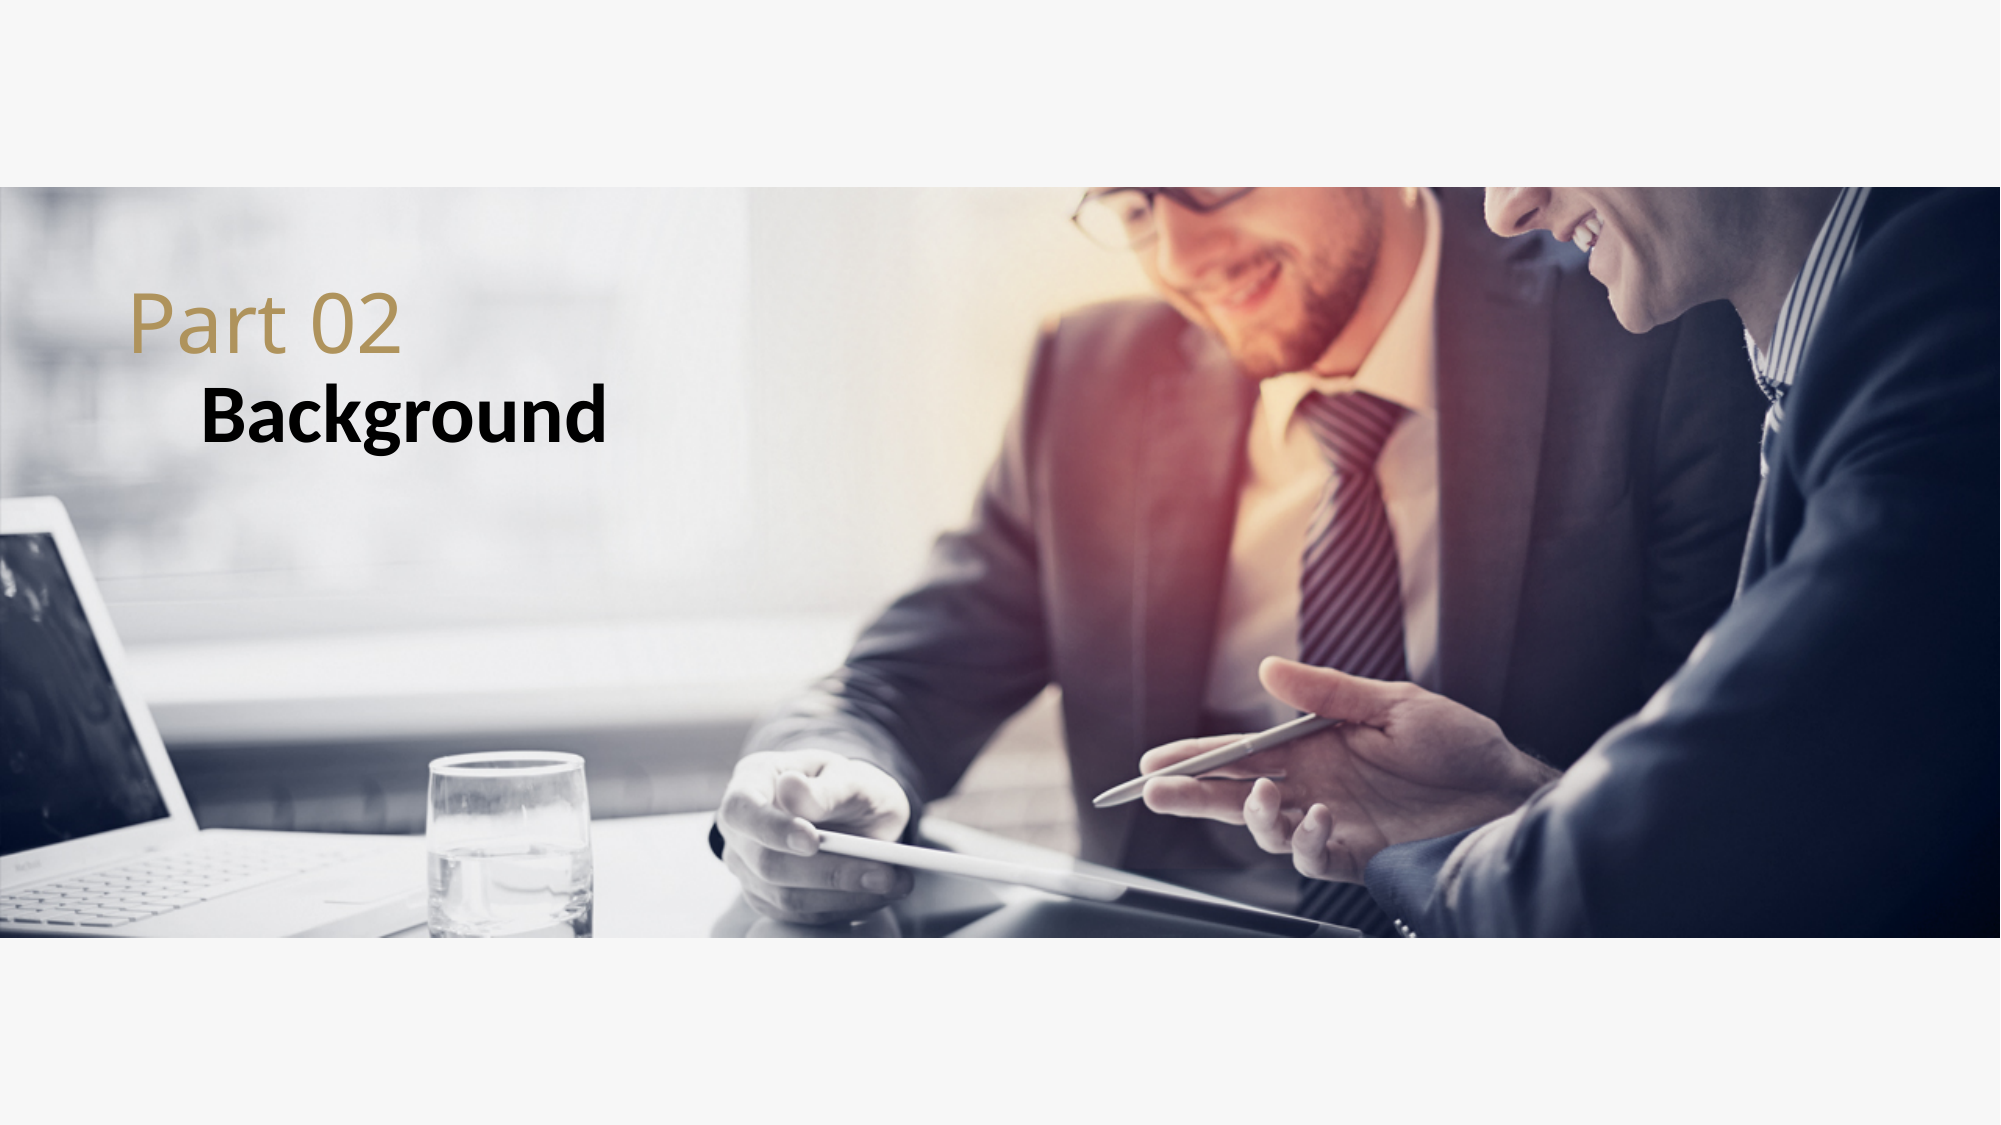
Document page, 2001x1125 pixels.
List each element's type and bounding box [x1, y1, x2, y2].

picture [0, 187, 2000, 938]
